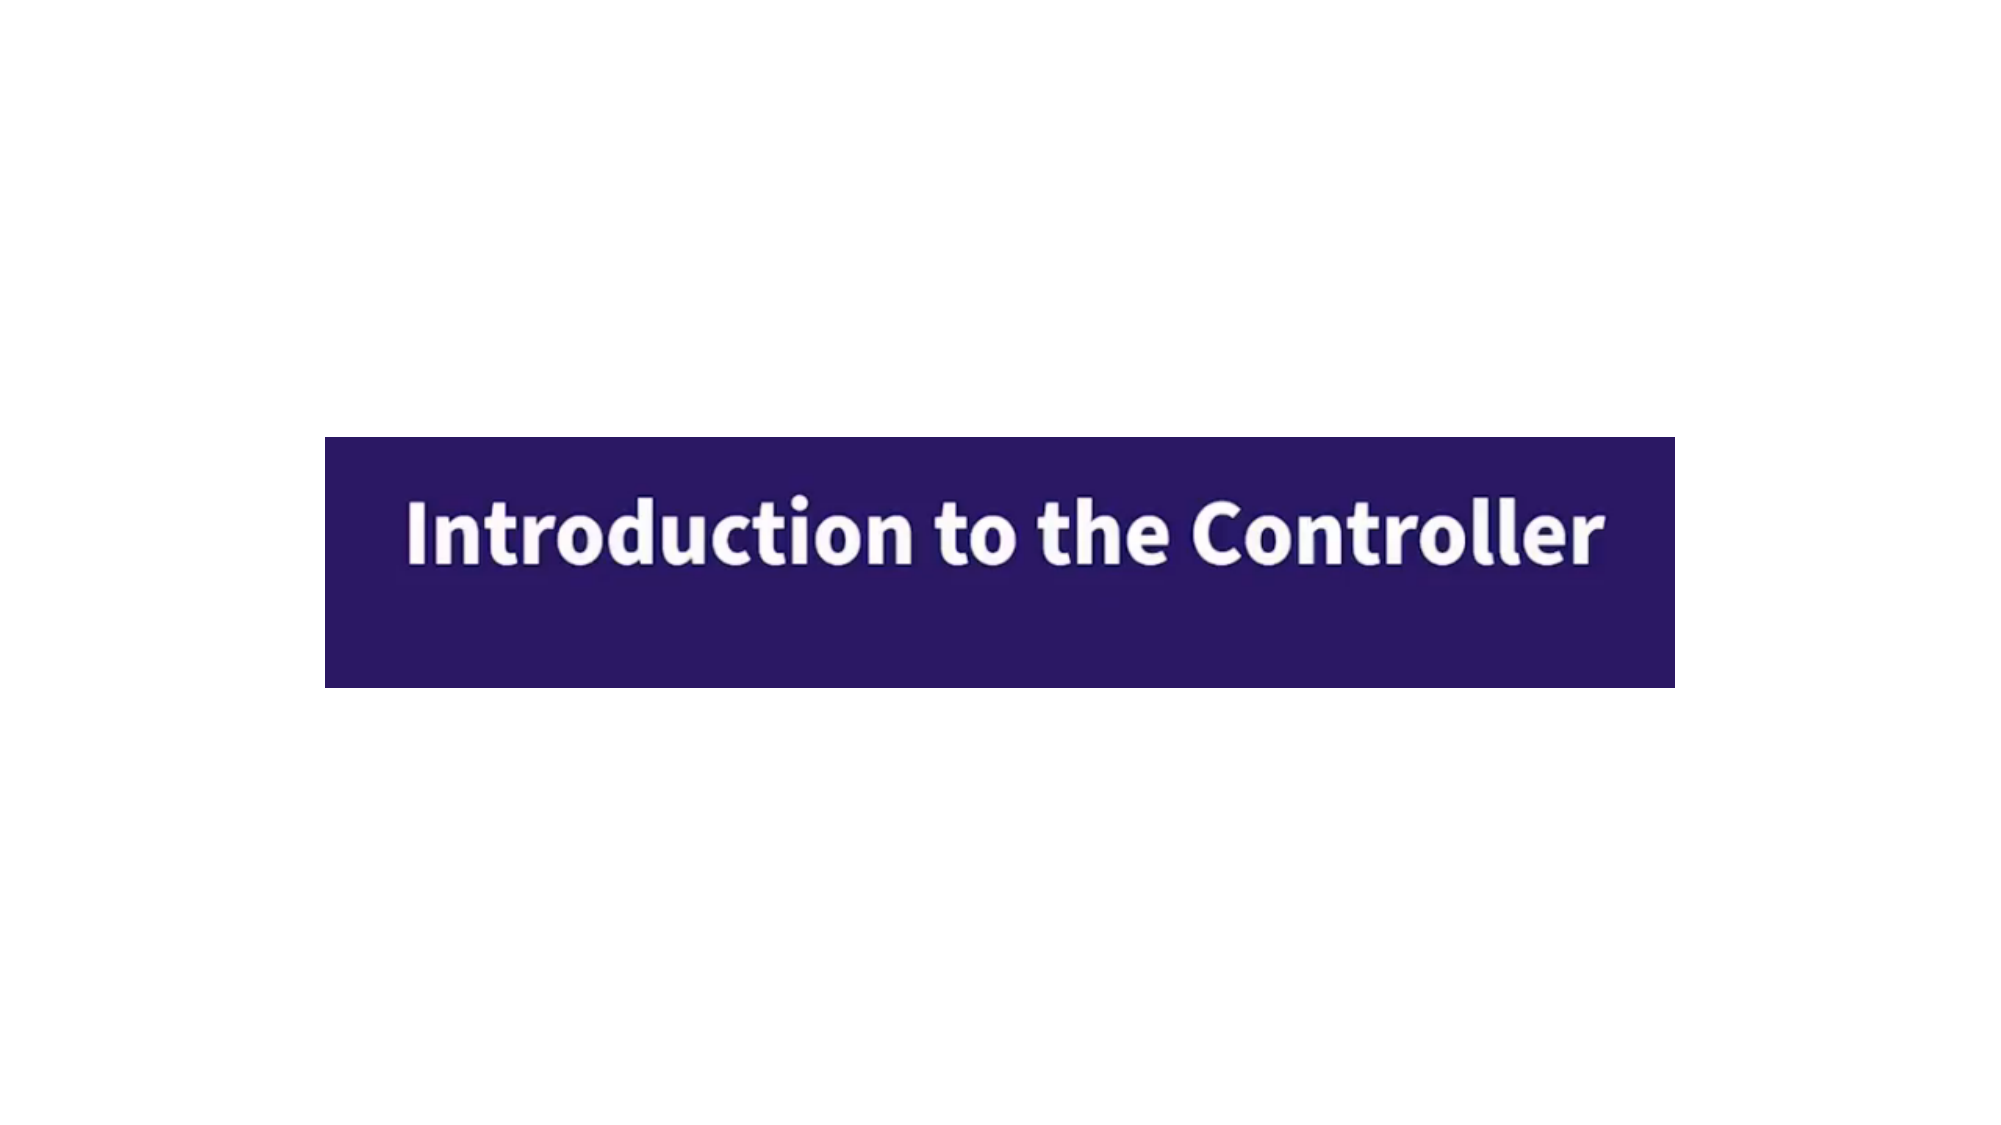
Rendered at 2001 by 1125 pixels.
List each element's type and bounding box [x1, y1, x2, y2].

picture [325, 437, 1675, 688]
